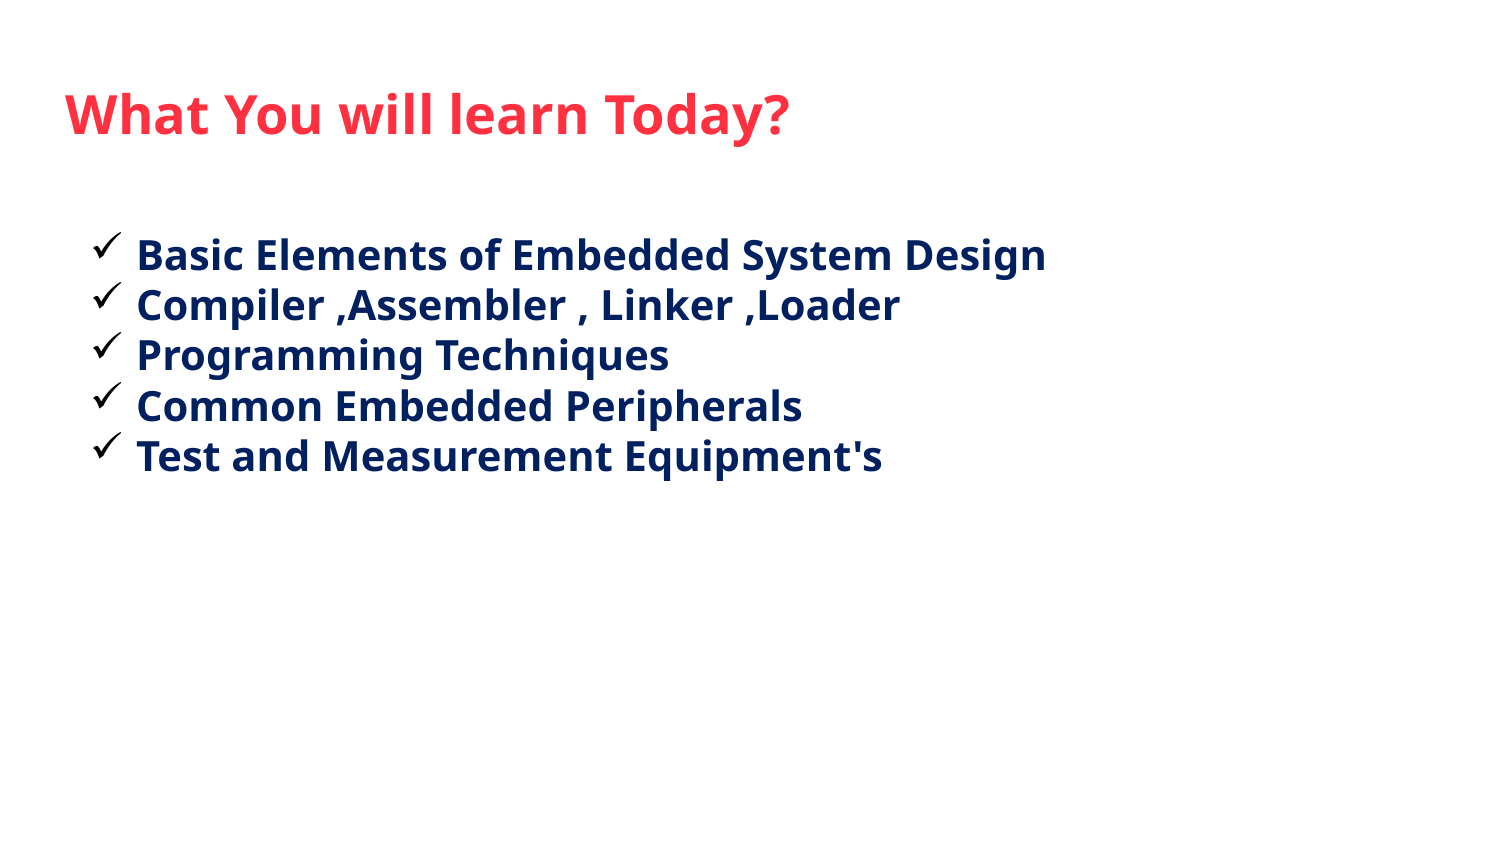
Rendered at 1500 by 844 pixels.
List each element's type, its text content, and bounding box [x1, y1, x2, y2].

text_box Basic Elements of Embedded System Design Compiler ,Assembler , Linker ,Loader Programming Techniques Common Embedded Peripherals Test and Measurement Equipment's [75, 221, 1375, 609]
text_box What You will learn Today? [51, 72, 1449, 167]
